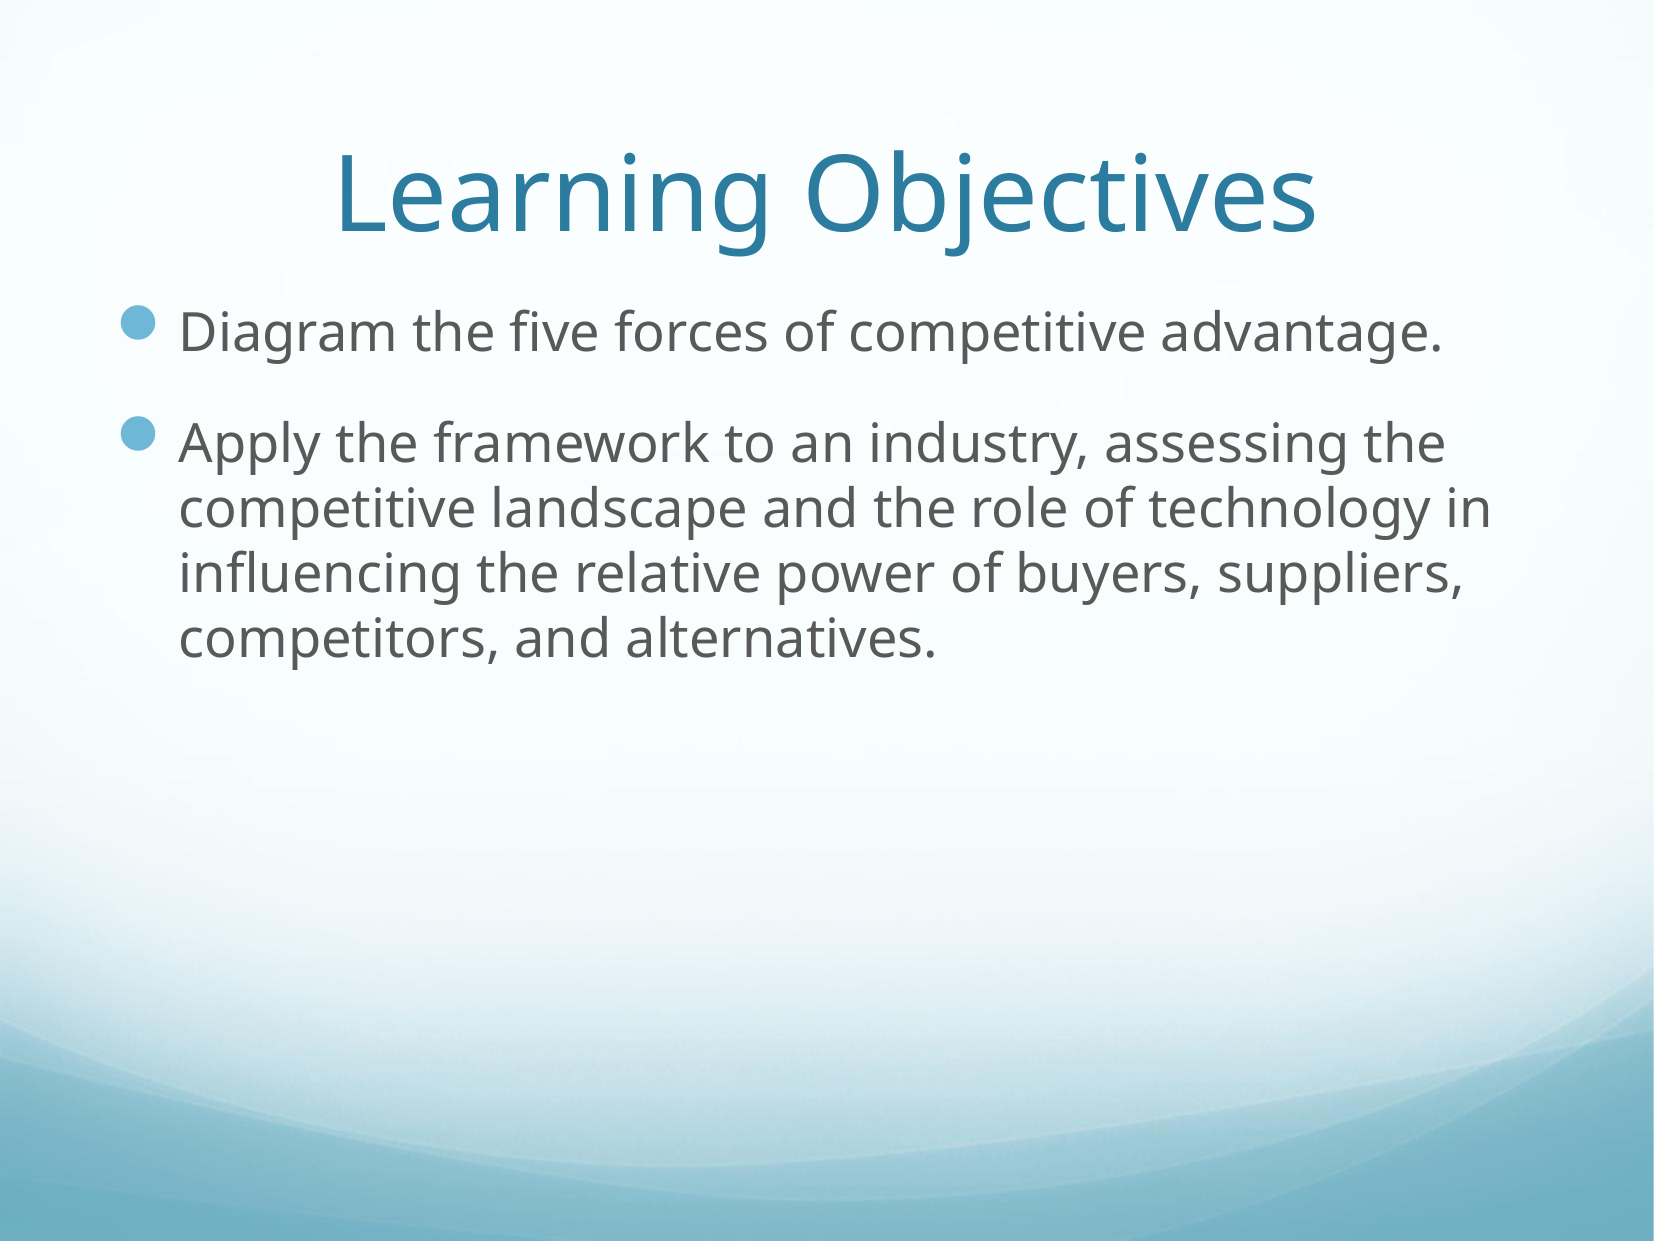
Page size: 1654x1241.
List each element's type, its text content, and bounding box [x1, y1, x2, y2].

title Learning Objectives [99, 19, 1554, 262]
list Diagram the five forces of competitive advantage. Apply the framework to an industry, assessing the competitive landscape and the role of technology in influencing the relative power of buyers, suppliers, competitors, and alternatives. [99, 289, 1554, 1075]
picture [0, 0, 1654, 1241]
